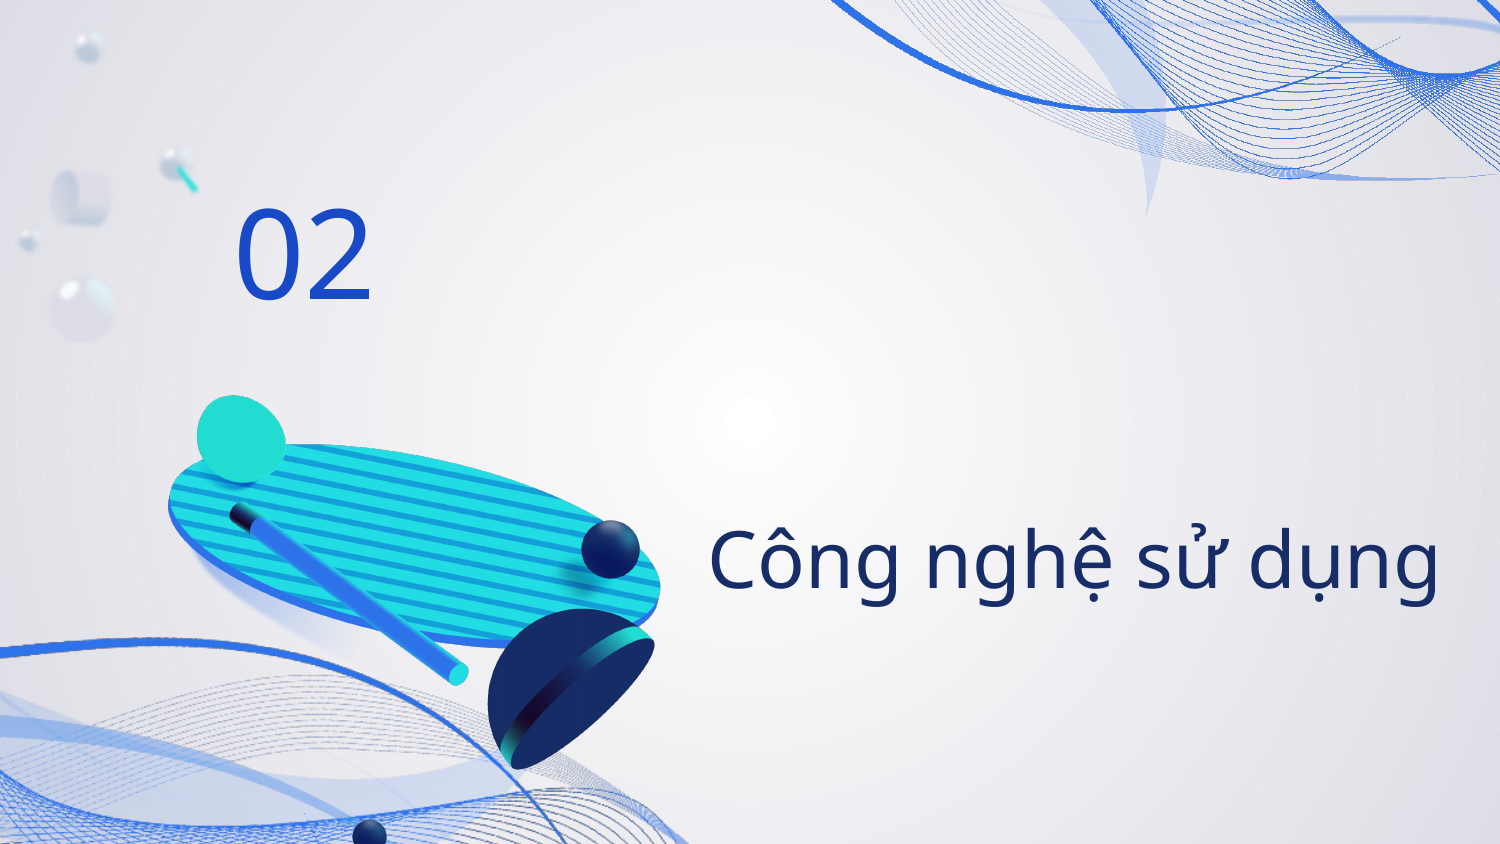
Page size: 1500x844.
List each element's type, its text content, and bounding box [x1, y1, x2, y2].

picture [293, 0, 1500, 236]
picture [0, 15, 770, 844]
title Công nghệ sử dụng [707, 450, 1459, 620]
title 02 [218, 153, 424, 340]
